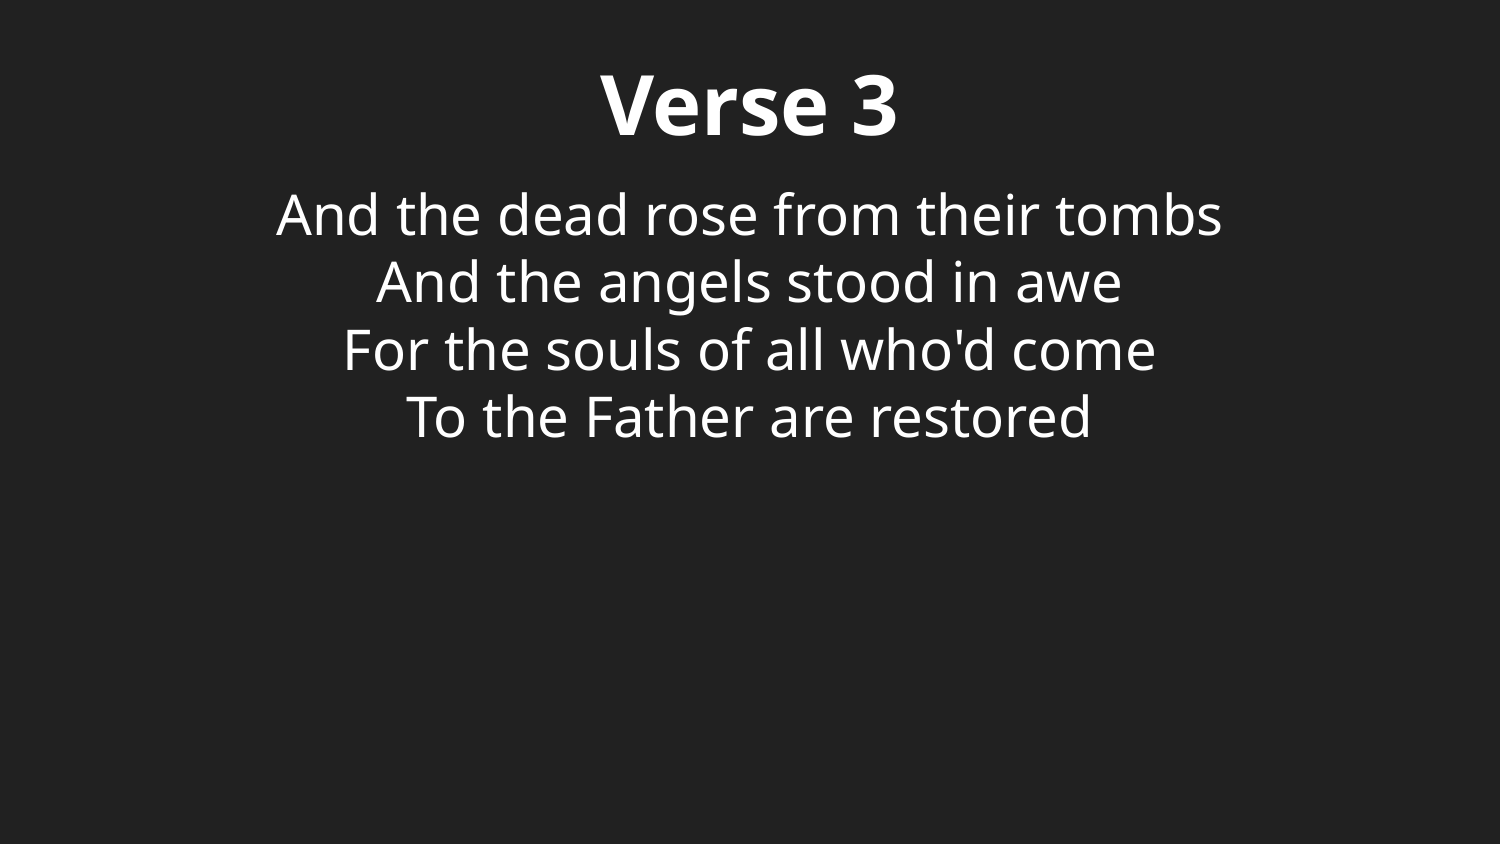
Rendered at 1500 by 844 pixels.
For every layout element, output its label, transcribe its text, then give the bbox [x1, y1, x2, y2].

text_box Verse 3 [74, 45, 1425, 160]
text_box And the dead rose from their tombs And the angels stood in awe For the souls of all who'd come To the Father are restored [74, 171, 1425, 524]
